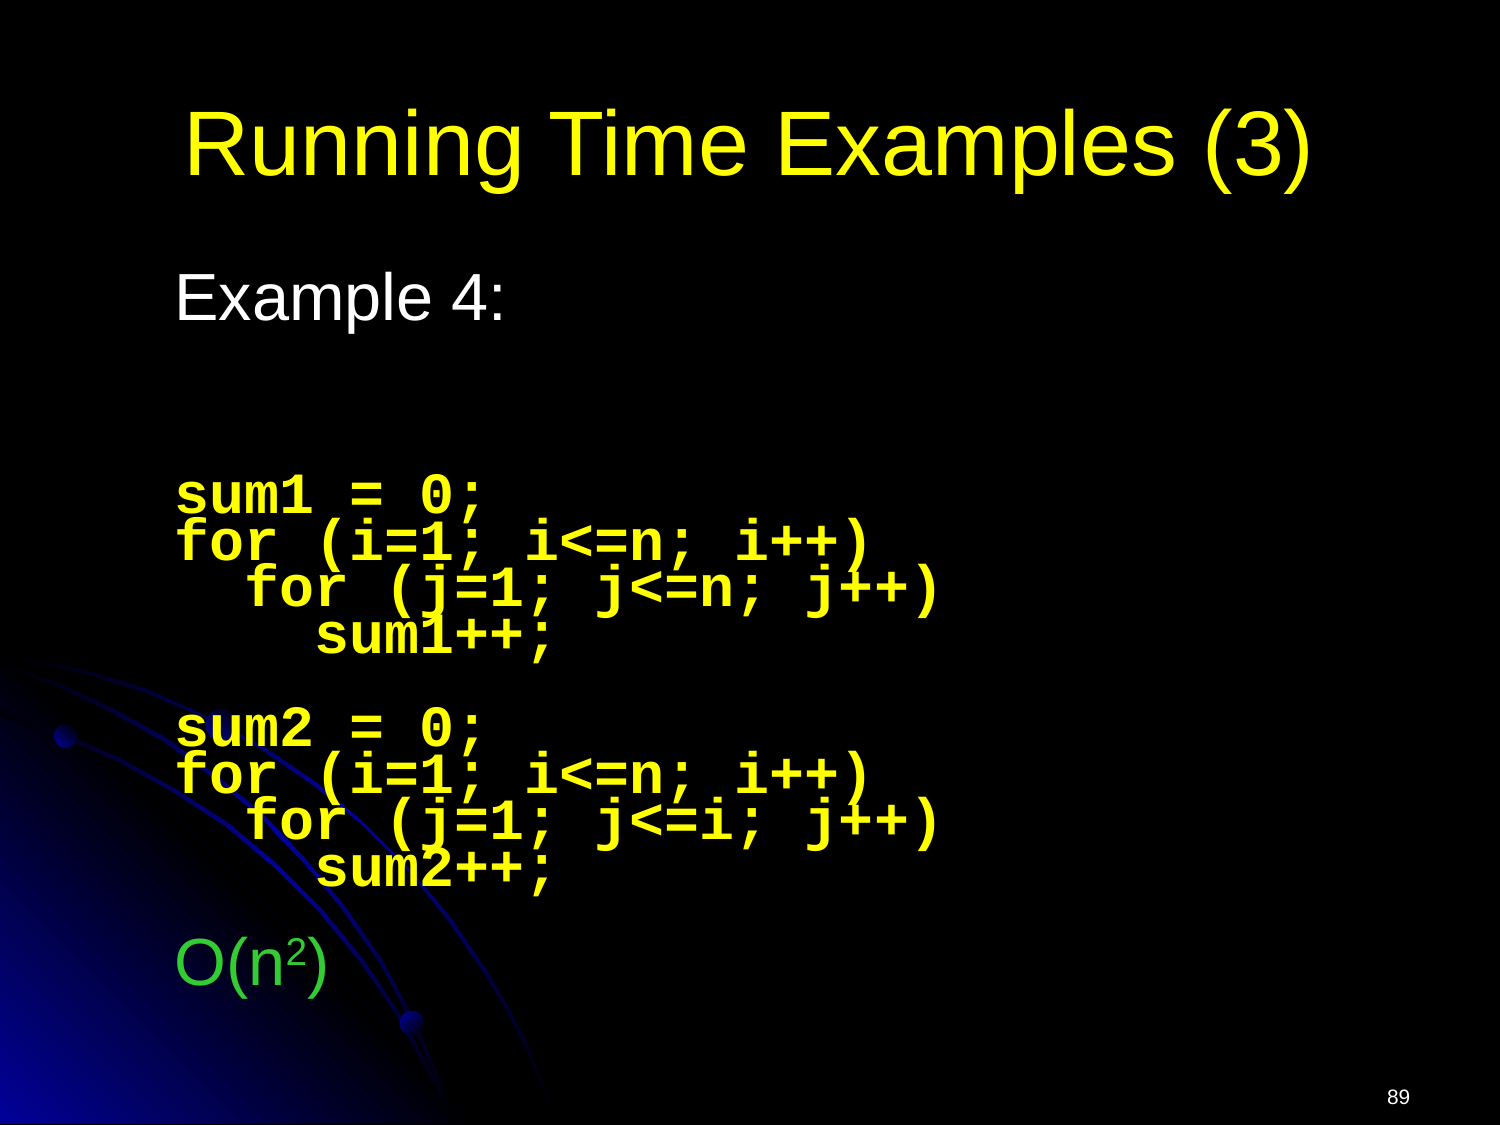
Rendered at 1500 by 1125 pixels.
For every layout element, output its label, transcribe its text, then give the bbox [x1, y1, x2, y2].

slide_number 89 [1074, 1051, 1425, 1125]
list Example 4: sum1 = 0; for (i=1; i<=n; i++) for (j=1; j<=n; j++) sum1++; sum2 = 0; for (i=1; i<=n; i++) for (j=1; j<=i; j++) sum2++; O(n2) [159, 262, 1060, 1012]
title Running Time Examples (3) [75, 45, 1425, 233]
